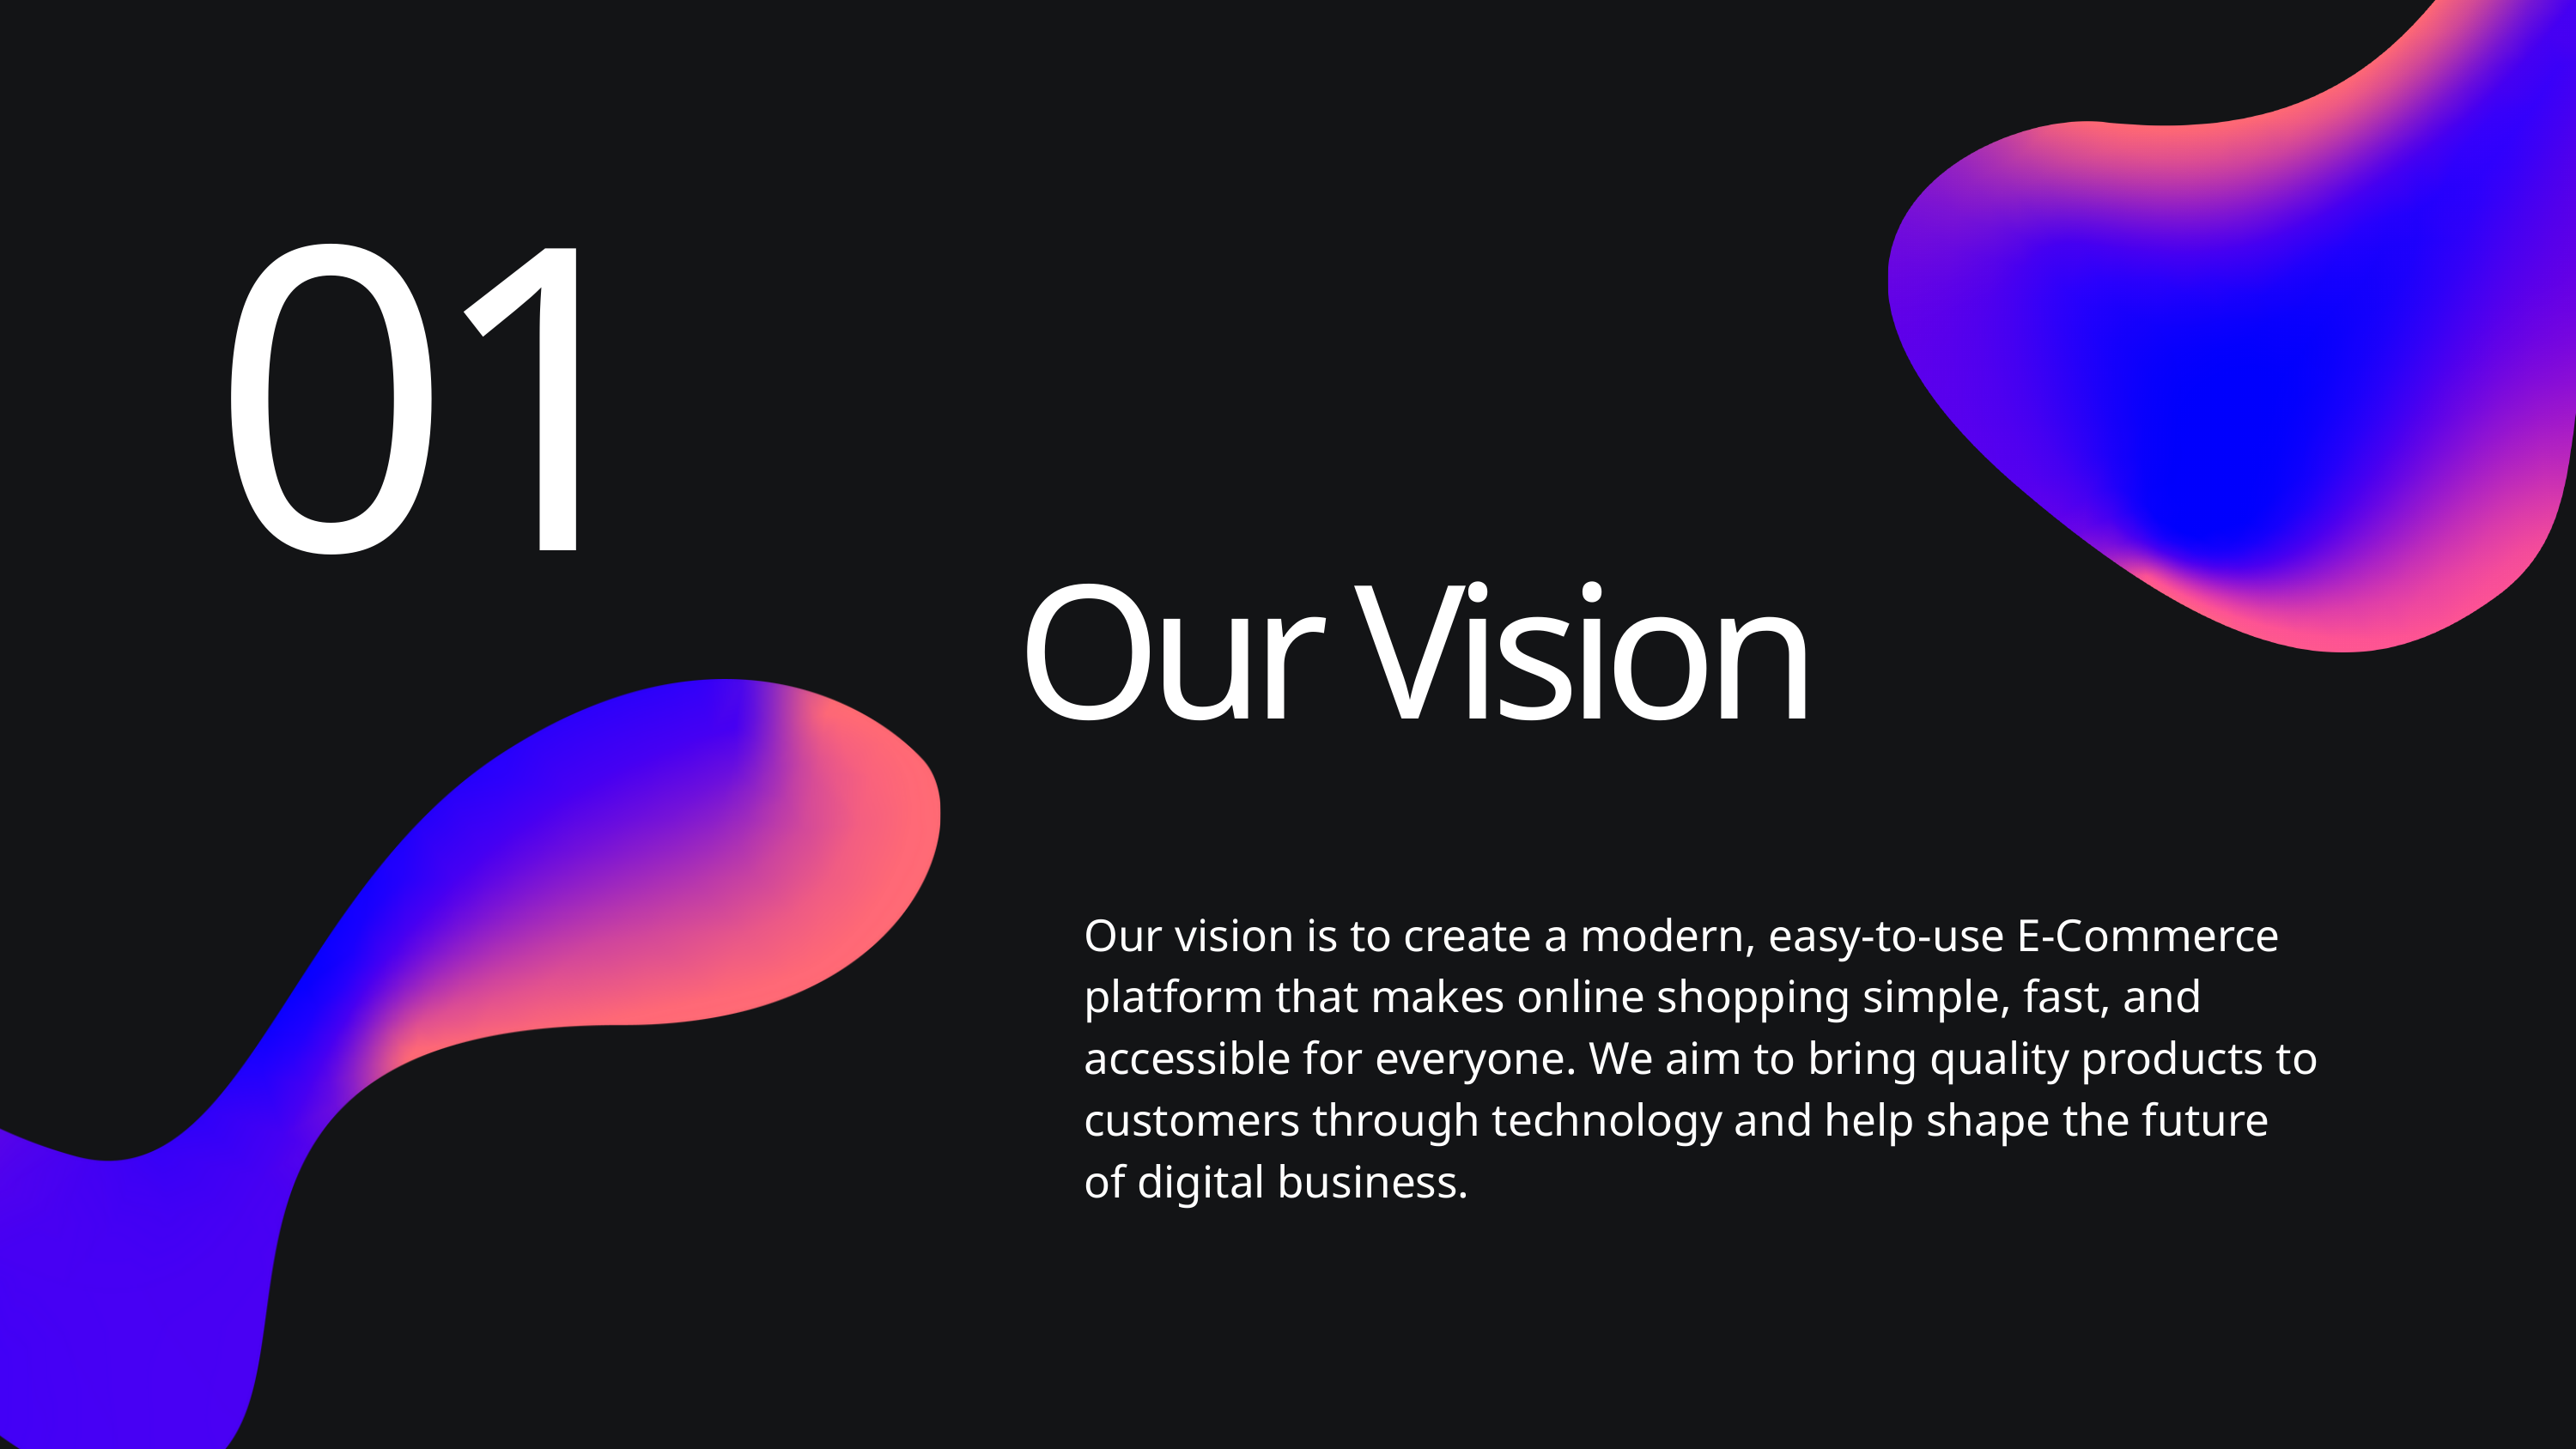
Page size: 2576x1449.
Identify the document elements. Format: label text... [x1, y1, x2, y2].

text_box Our vision is to create a modern, easy-to-use E-Commerce platform that makes online shopping simple, fast, and accessible for everyone. We aim to bring quality products to customers through technology and help shape the future of digital business. [1084, 898, 2323, 1207]
text_box 01 [210, 196, 793, 636]
text_box [0, 679, 941, 1449]
text_box [1887, 0, 2576, 652]
text_box Our Vision [1016, 562, 2295, 757]
